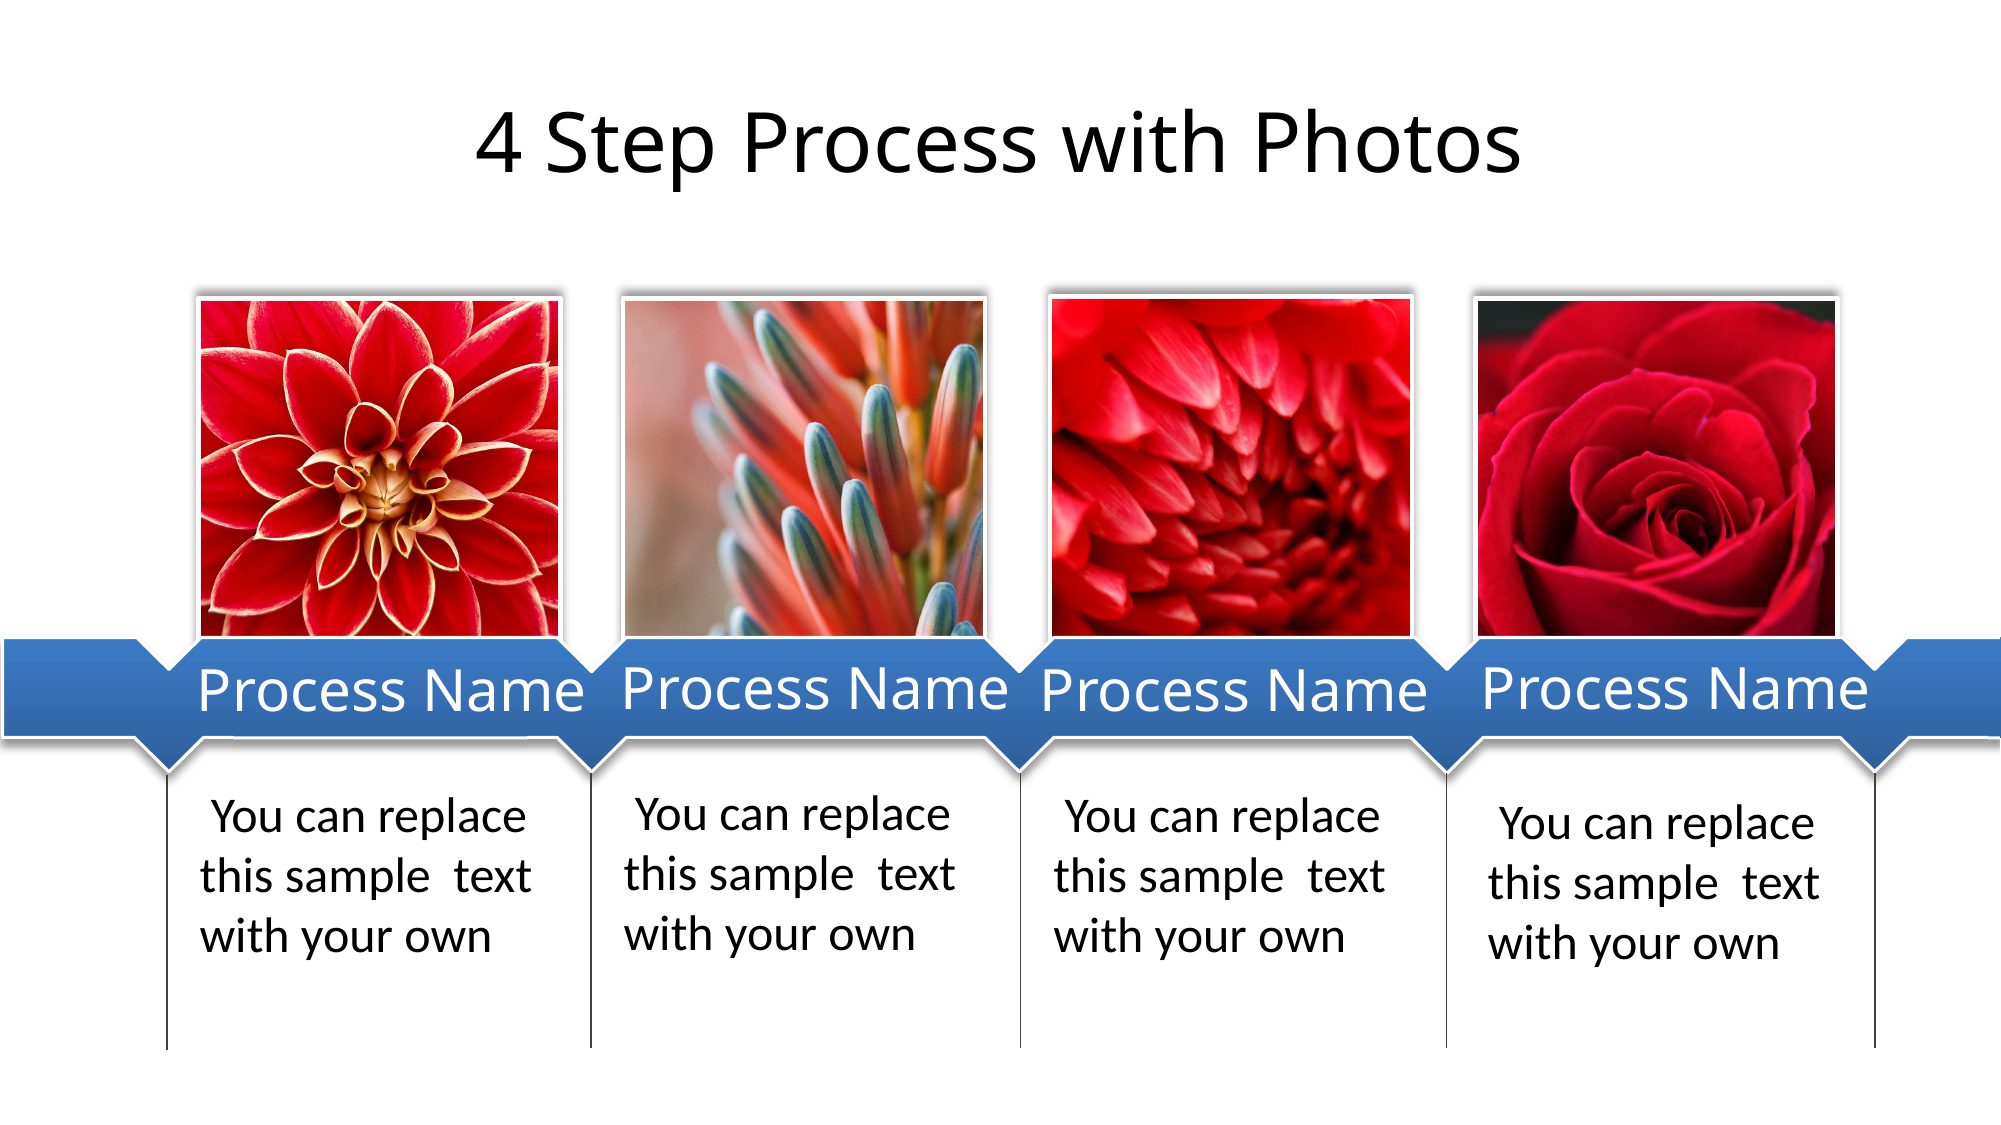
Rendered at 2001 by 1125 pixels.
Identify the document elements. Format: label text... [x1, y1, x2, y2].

text_box [1473, 636, 1849, 642]
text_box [1446, 643, 1876, 1049]
text_box [1008, 659, 1015, 769]
text_box [1, 636, 161, 765]
text_box [1437, 658, 1441, 769]
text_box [1020, 645, 1432, 1049]
text_box [1047, 636, 1422, 643]
text_box [620, 636, 991, 642]
text_box [1048, 294, 1414, 641]
title 4 Step Process with Photos [99, 45, 1900, 233]
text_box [166, 645, 580, 1051]
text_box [590, 643, 1004, 1049]
text_box [1879, 636, 2000, 769]
text_box [621, 296, 987, 640]
text_box [194, 636, 564, 643]
text_box [1473, 296, 1840, 641]
text_box [196, 296, 562, 640]
